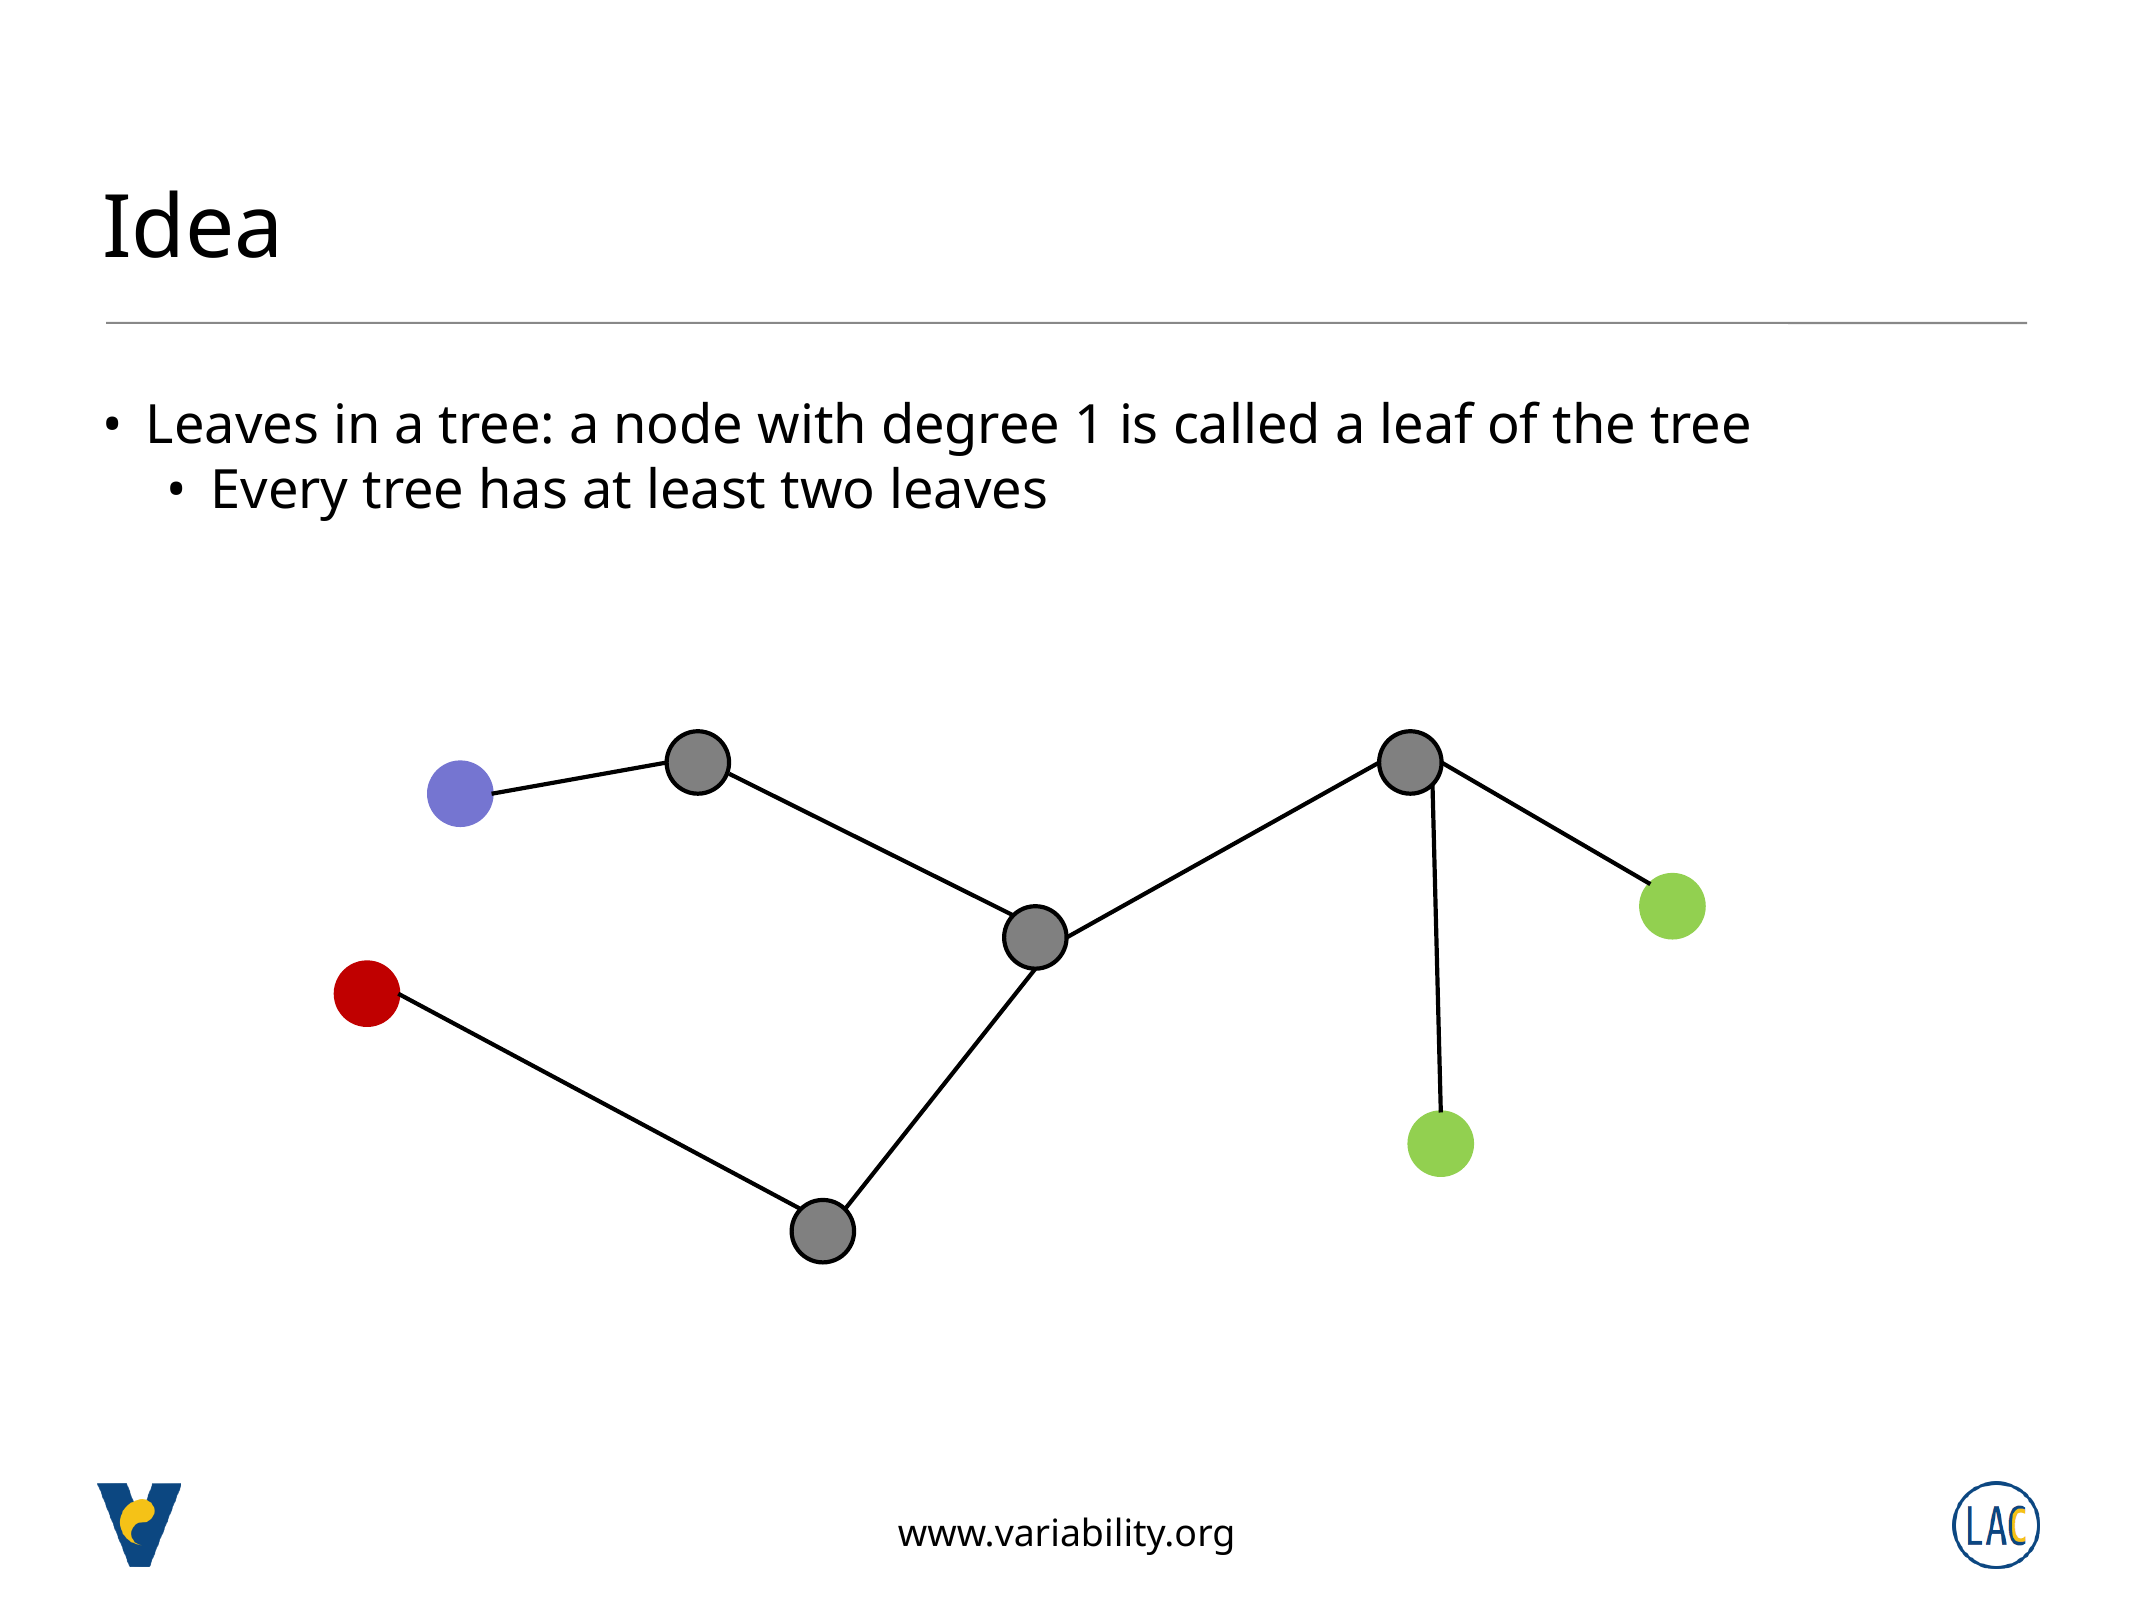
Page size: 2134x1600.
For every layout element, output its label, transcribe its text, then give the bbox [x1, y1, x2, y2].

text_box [491, 762, 667, 794]
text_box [1066, 762, 1380, 938]
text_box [844, 968, 1036, 1210]
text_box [1432, 784, 1442, 1113]
picture [1952, 1481, 2040, 1569]
text_box [429, 762, 491, 825]
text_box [1441, 762, 1651, 885]
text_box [398, 993, 801, 1210]
title Idea [93, 54, 2040, 284]
list Leaves in a tree: a node with degree 1 is called a leaf of the tree Every tree has at least two leaves [93, 381, 2040, 1459]
text_box [666, 731, 730, 794]
text_box [1409, 1112, 1473, 1175]
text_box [728, 773, 1014, 916]
text_box [1641, 874, 1704, 938]
picture [97, 1483, 181, 1567]
text_box [1004, 906, 1066, 969]
text_box [1379, 731, 1442, 794]
text_box [791, 1199, 855, 1263]
text_box [335, 962, 399, 1025]
